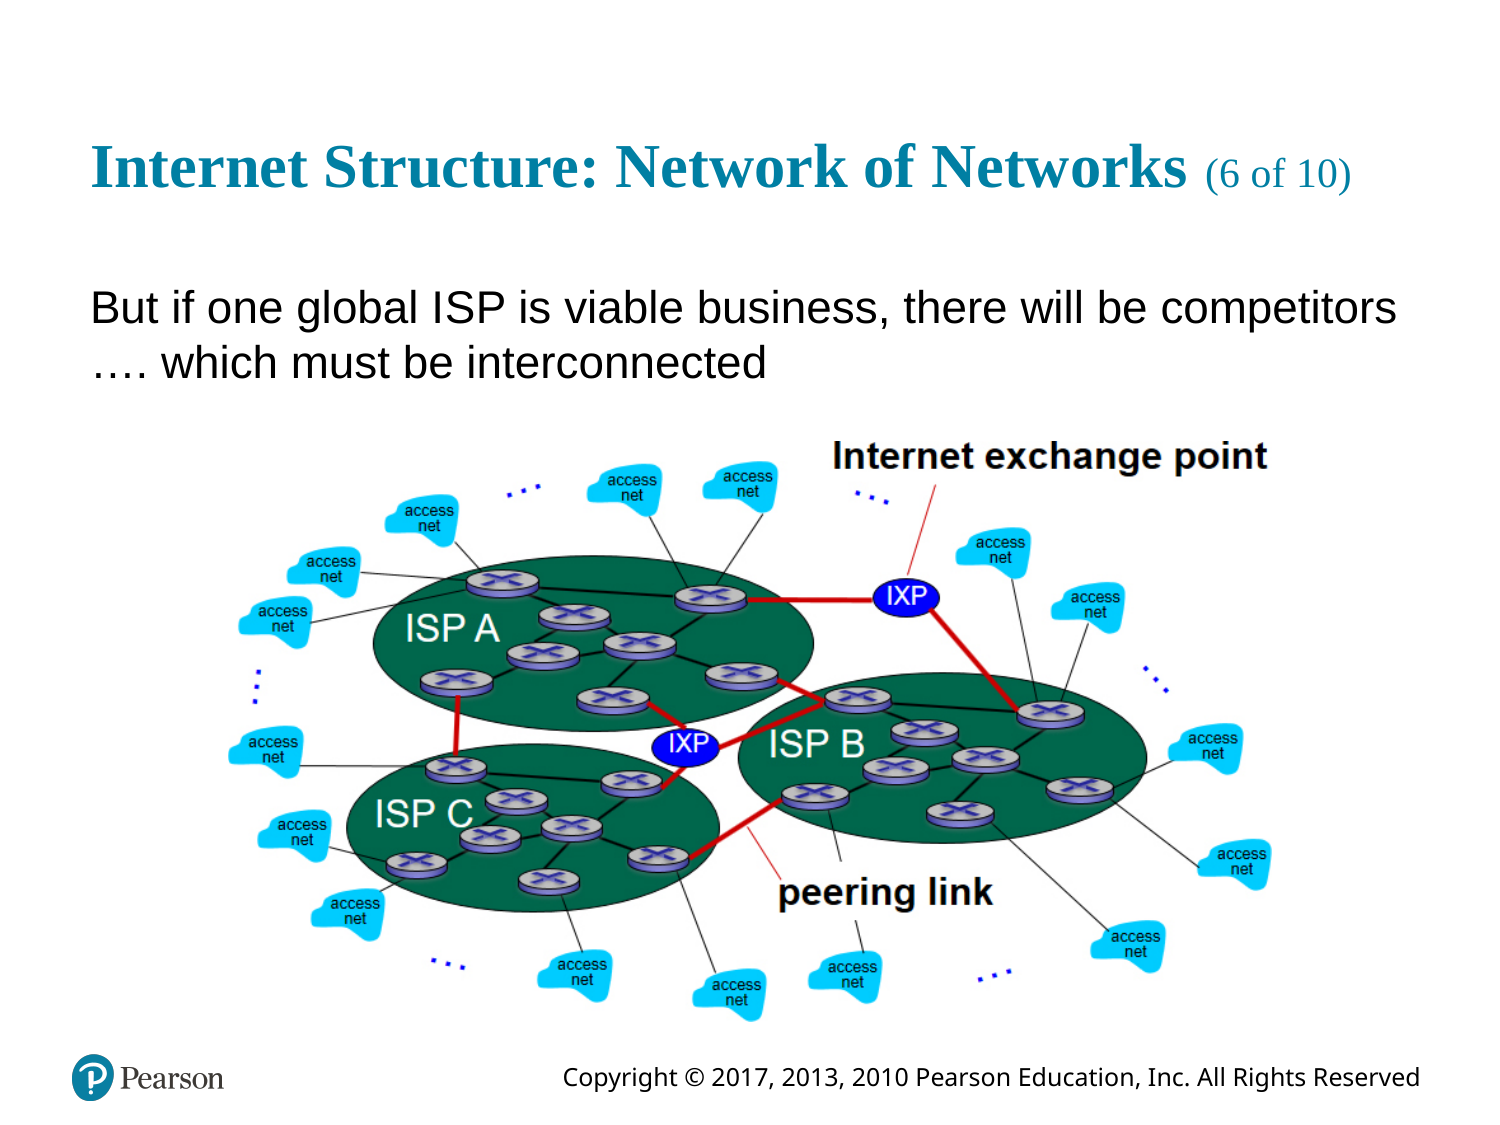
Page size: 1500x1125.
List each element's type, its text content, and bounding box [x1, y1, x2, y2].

picture [72, 1054, 88, 1070]
picture [98, 1054, 224, 1101]
picture [228, 441, 1272, 1022]
picture [80, 1063, 106, 1088]
picture [72, 1087, 83, 1101]
list But if one global I S P is viable business, there will be competitors …. which must be interconnected [75, 262, 1425, 395]
title Internet Structure: Network of Networks (6 of 10) [75, 35, 1425, 216]
